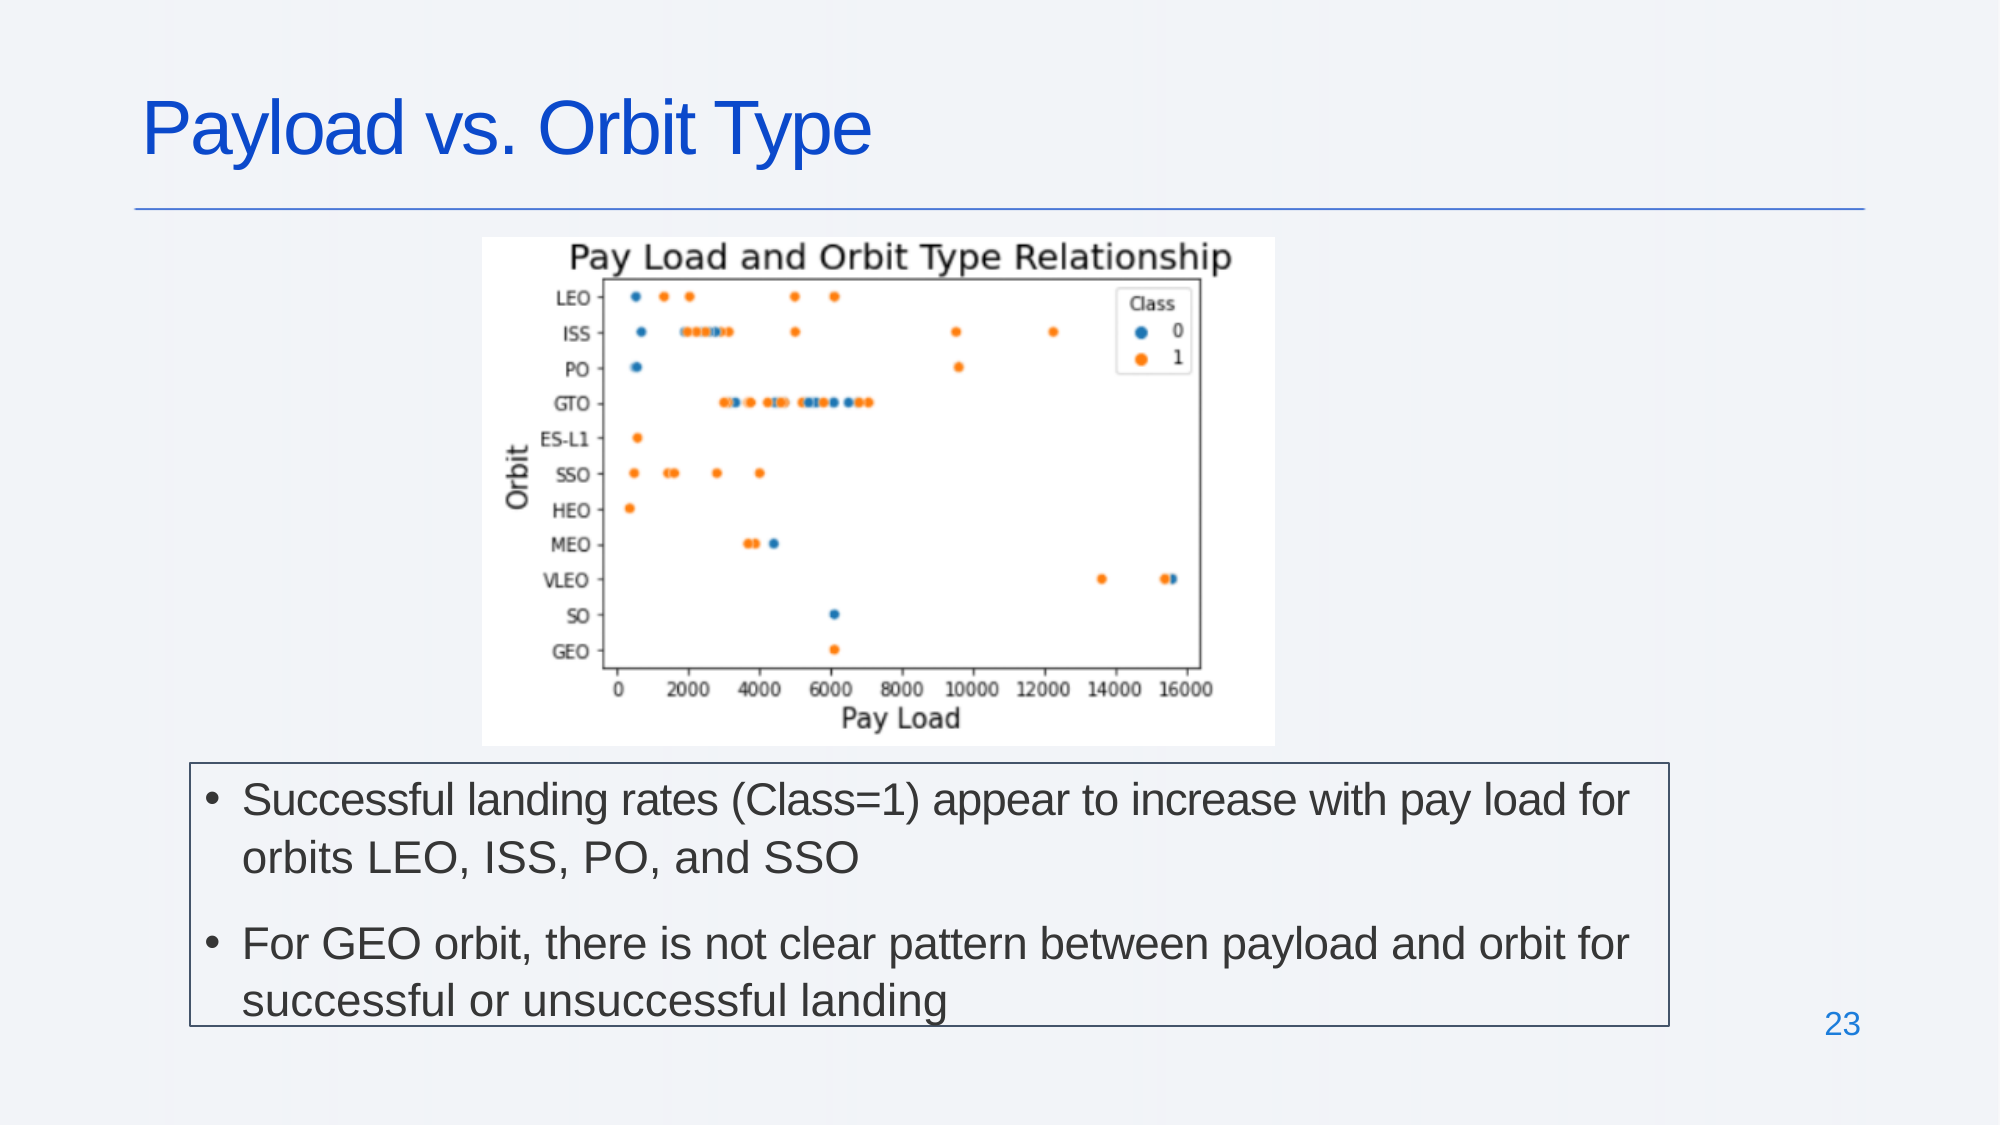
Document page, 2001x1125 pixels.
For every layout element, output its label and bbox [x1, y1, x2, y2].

text_box [0, 0, 2000, 1125]
